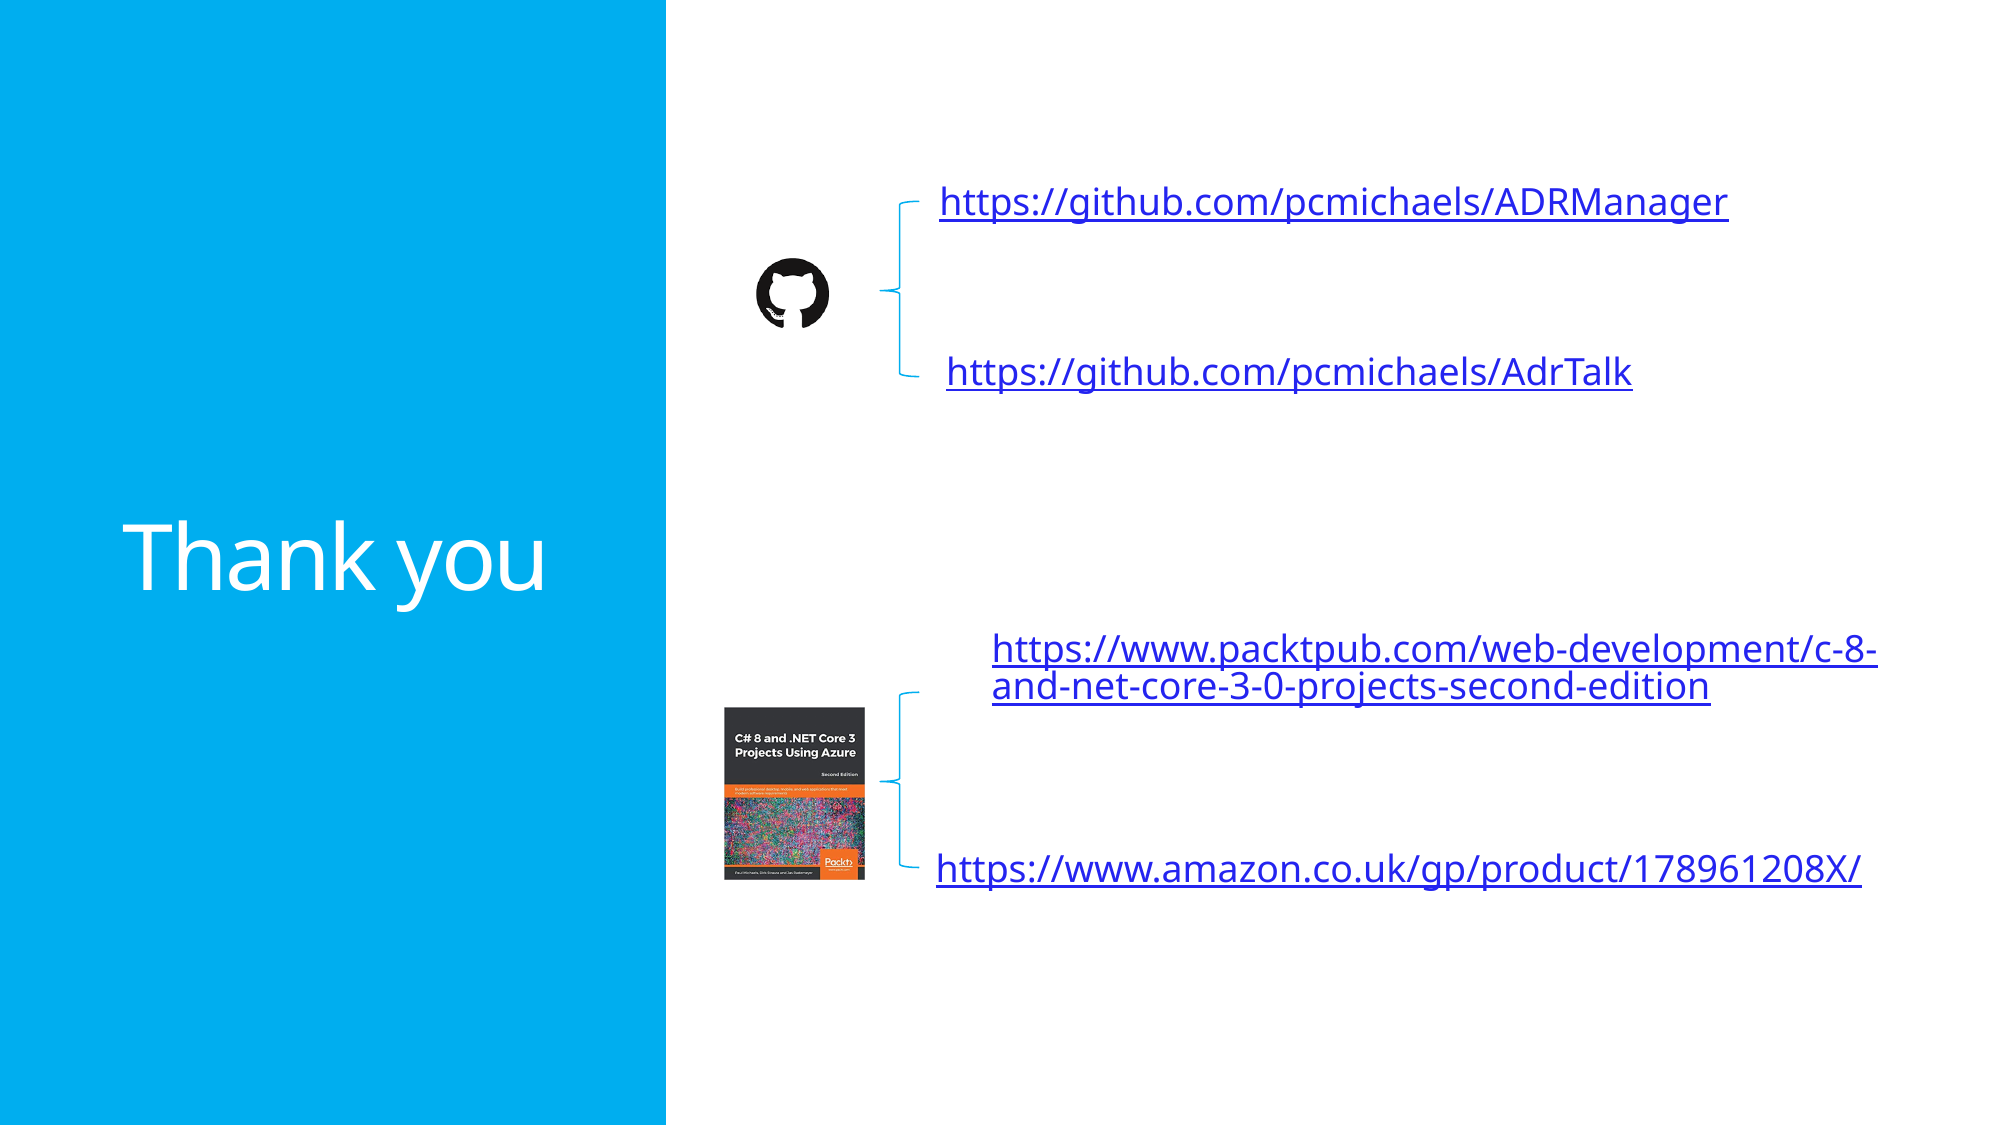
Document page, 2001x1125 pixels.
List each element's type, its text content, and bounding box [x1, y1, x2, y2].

title Thank you [107, 153, 598, 972]
text_box [879, 200, 920, 378]
text_box https://www.packtpub.com/web-development/c-8-and-net-core-3-0-projects-second-edition [976, 617, 1907, 684]
text_box [879, 691, 920, 869]
text_box https://www.amazon.co.uk/gp/product/178961208X/ [920, 837, 1878, 903]
text_box https://github.com/pcmichaels/ADRManager [924, 171, 1744, 237]
picture [724, 706, 865, 880]
picture [744, 245, 841, 342]
text_box https://github.com/pcmichaels/AdrTalk [931, 340, 1648, 407]
text_box [0, 0, 667, 1125]
